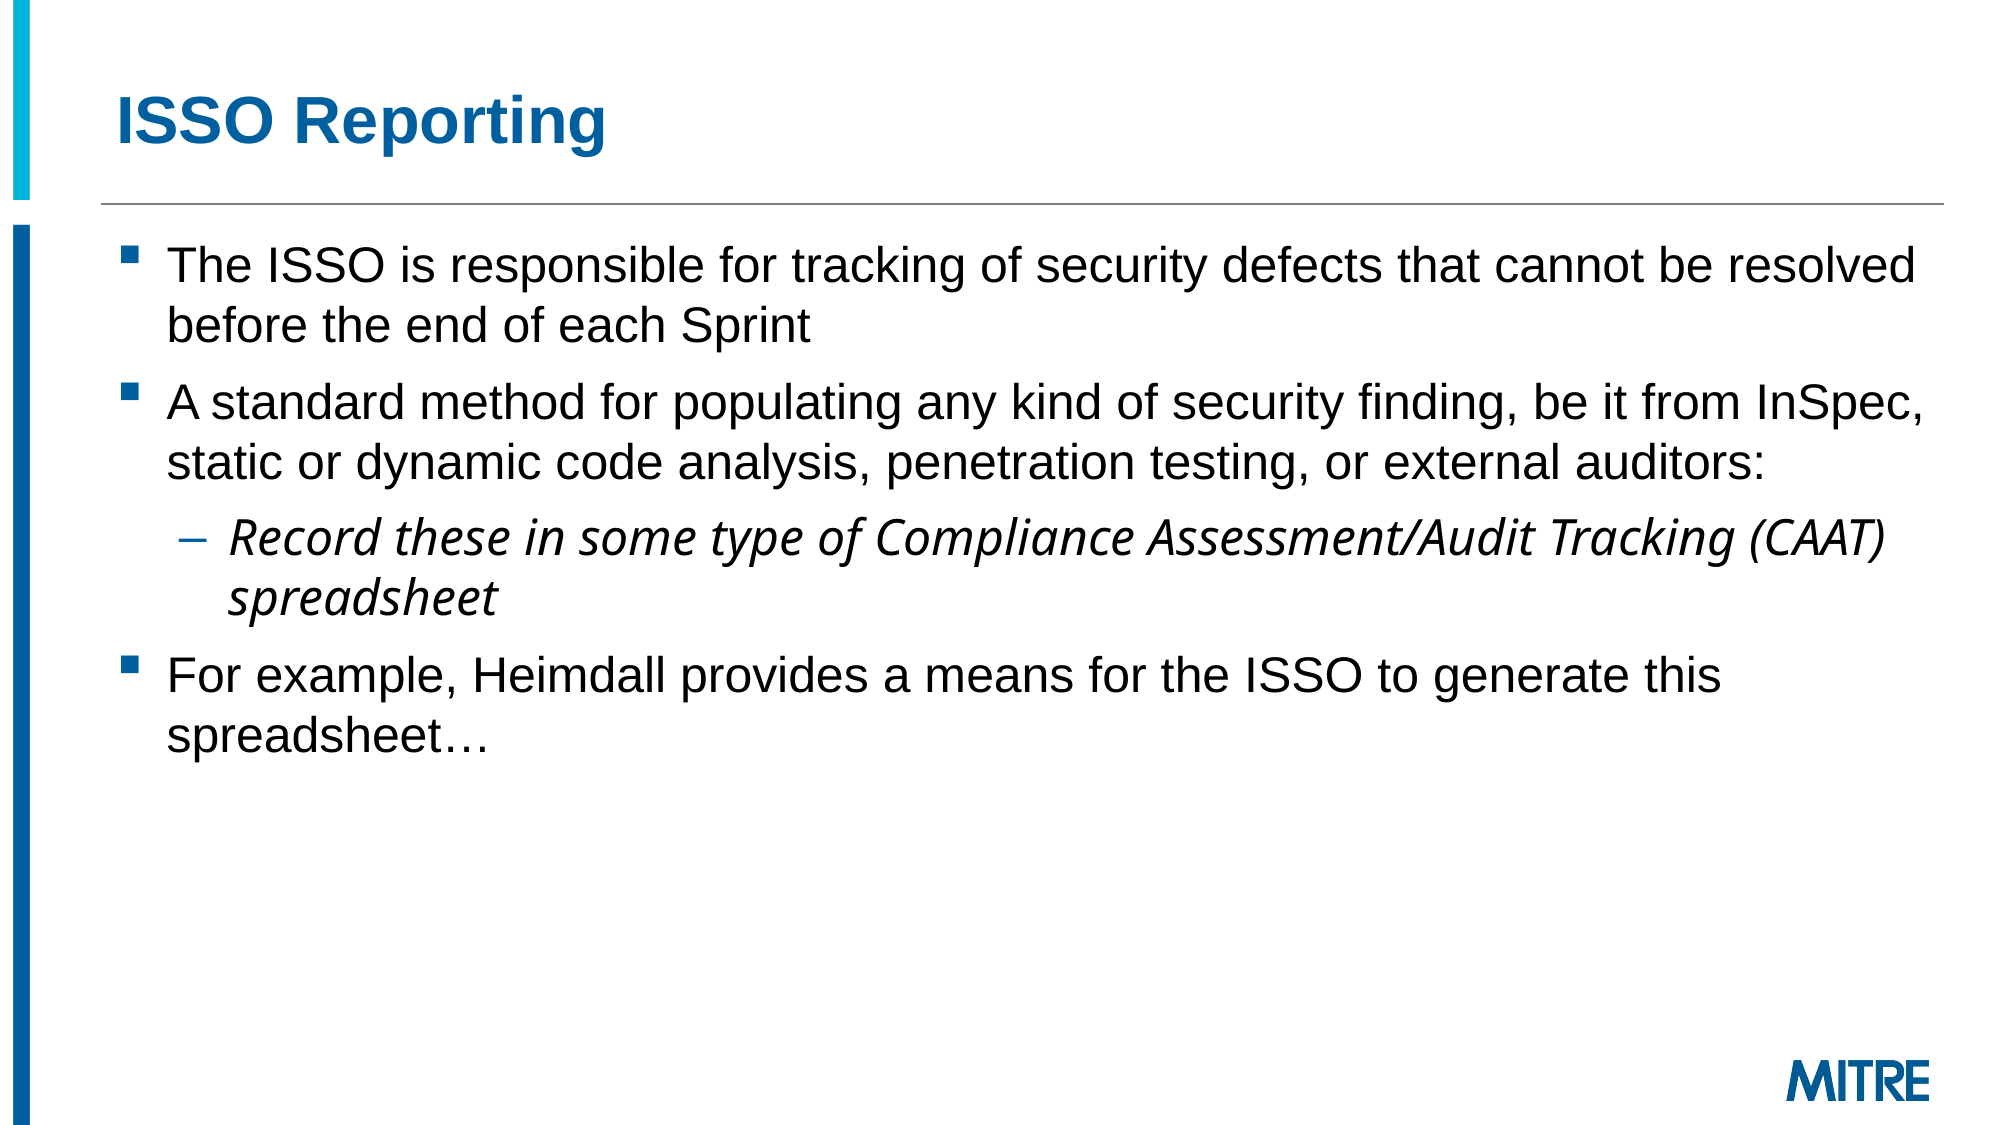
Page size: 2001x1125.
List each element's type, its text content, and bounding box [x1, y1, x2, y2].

picture [1786, 1060, 1929, 1101]
list The ISSO is responsible for tracking of security defects that cannot be resolved before the end of each Sprint A standard method for populating any kind of security finding, be it from InSpec, static or dynamic code analysis, penetration testing, or external auditors: Record these in some type of Compliance Assessment/Audit Tracking (CAAT) spreadsheet For example, Heimdall provides a means for the ISSO to generate this spreadsheet… [101, 224, 1945, 1012]
title ISSO Reporting [101, 60, 1945, 184]
